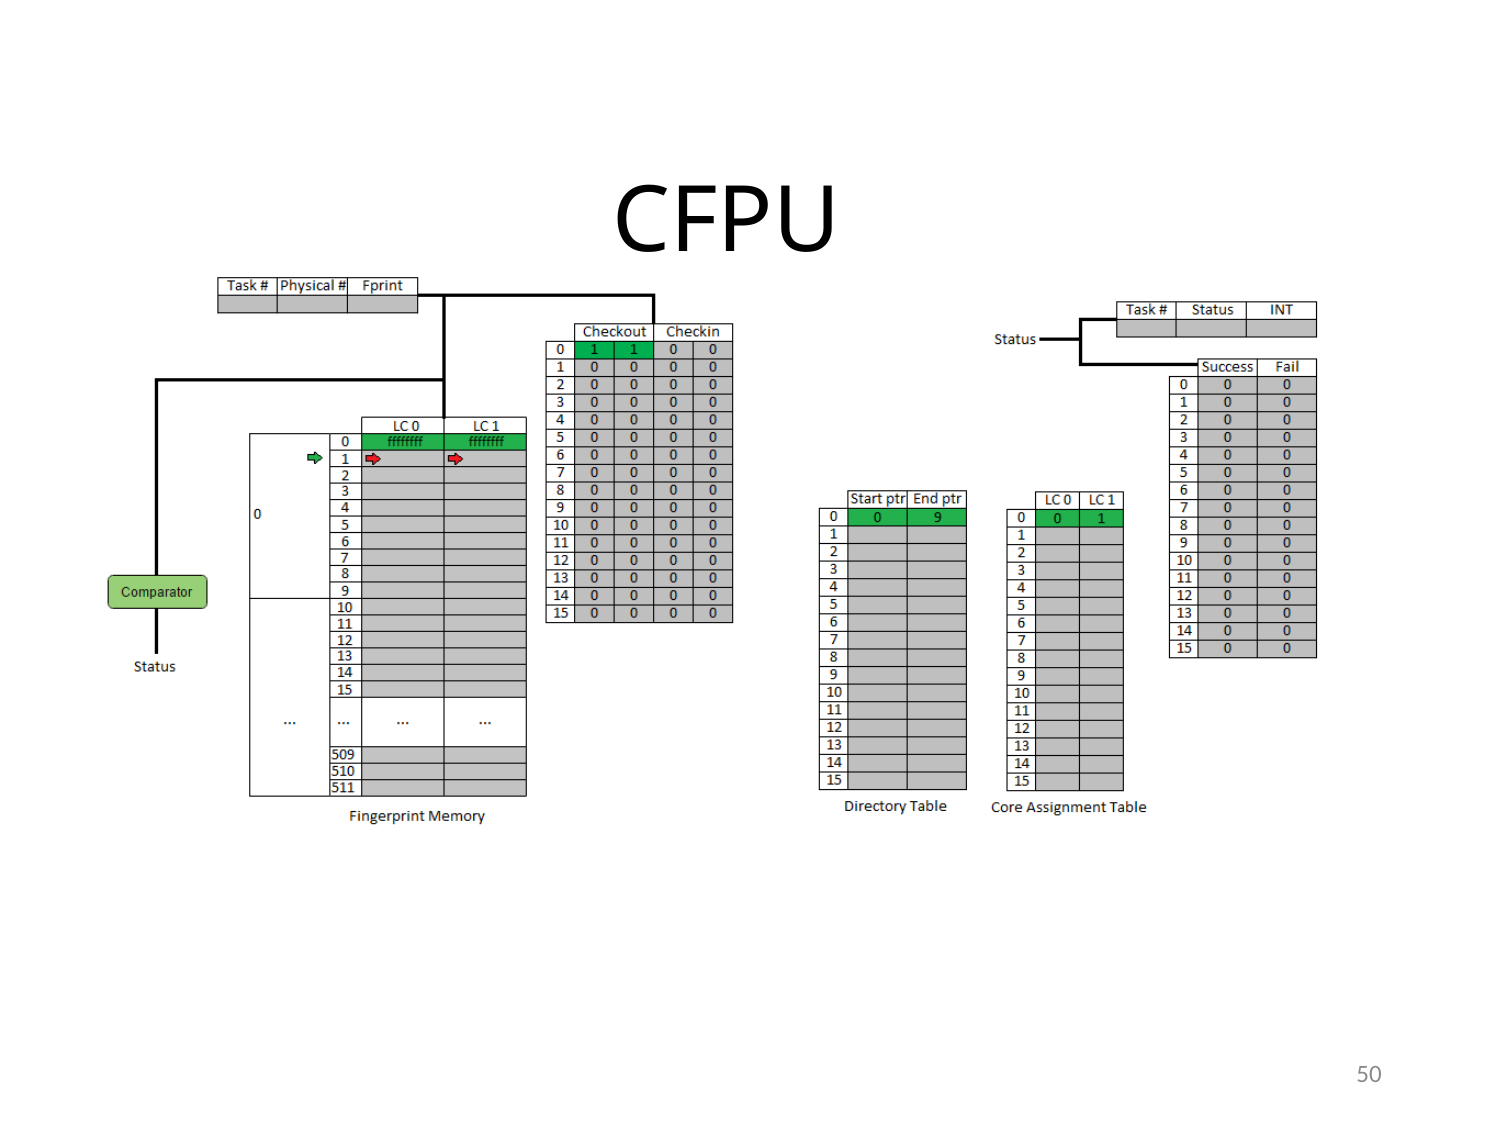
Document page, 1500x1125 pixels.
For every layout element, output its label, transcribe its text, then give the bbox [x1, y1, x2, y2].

slide_number 50 [1059, 1042, 1397, 1103]
picture [89, 253, 1327, 833]
title CFPU [79, 140, 1374, 304]
